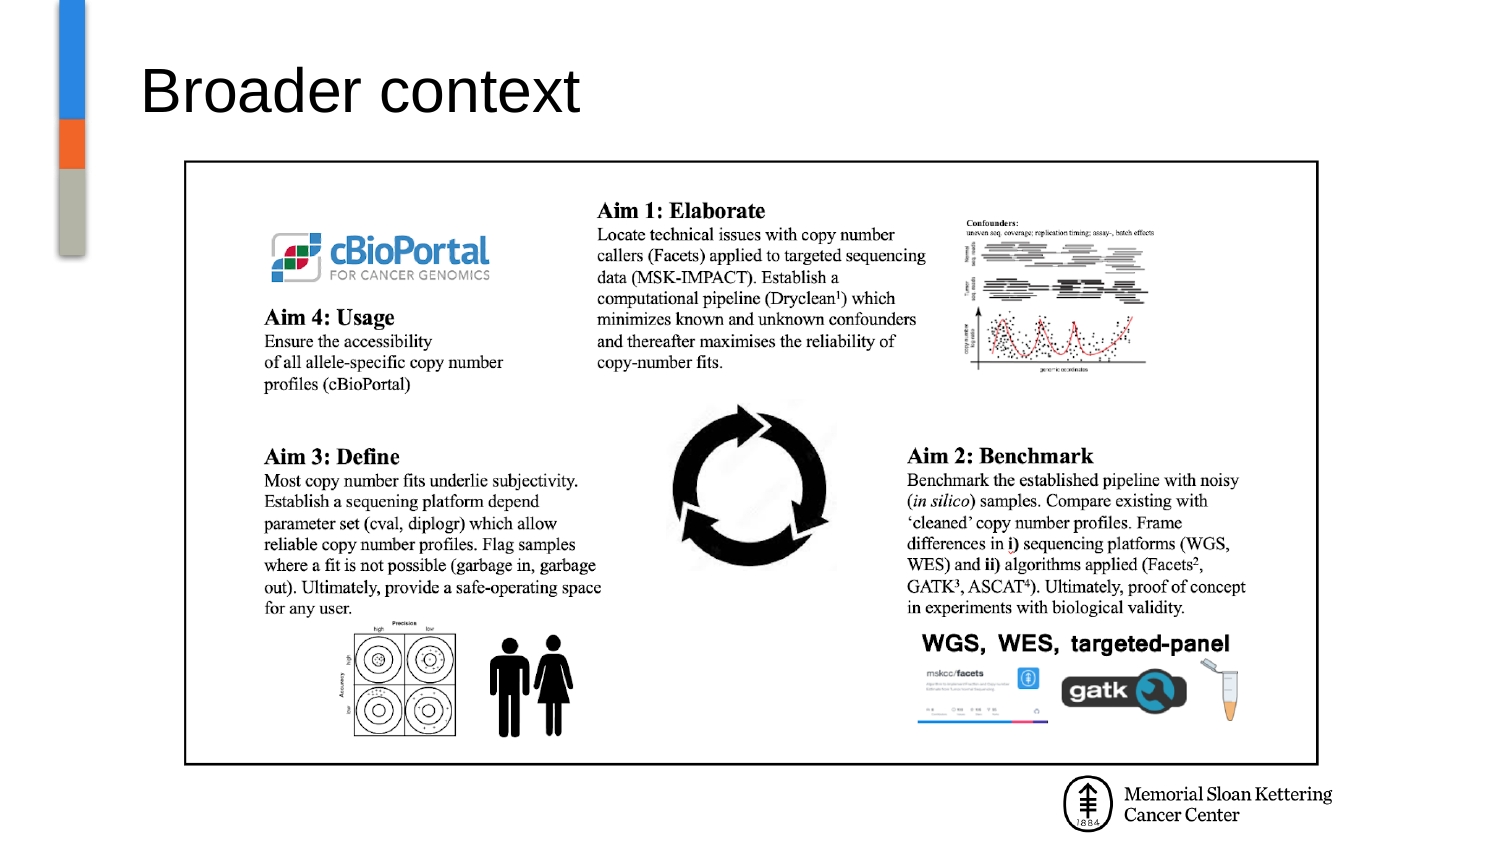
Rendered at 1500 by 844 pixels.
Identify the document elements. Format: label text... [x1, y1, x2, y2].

picture [171, 147, 1329, 773]
title Broader context [125, 36, 1386, 133]
